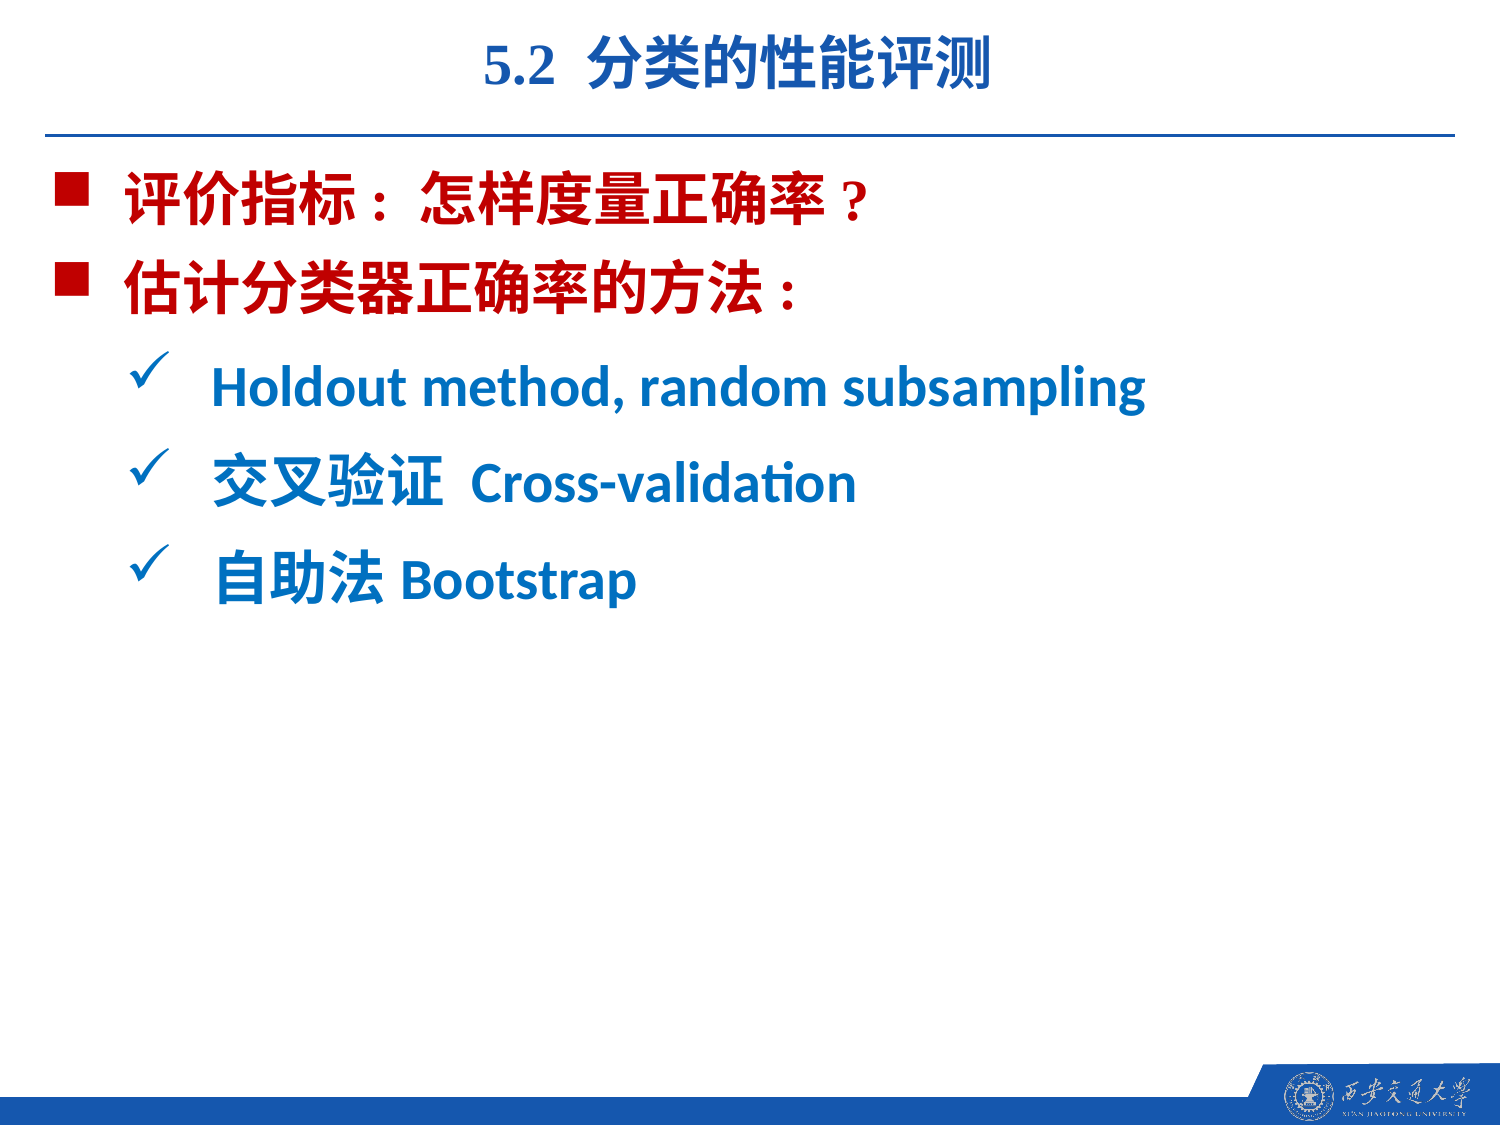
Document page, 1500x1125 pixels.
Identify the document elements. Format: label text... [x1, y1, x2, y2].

text_box 5.2 分类的性能评测 [135, 19, 1341, 104]
text_box 评价指标: 怎样度量正确率? 估计分类器正确率的方法: Holdout method, random subsampling 交叉验证 Cross-validation 自助法Bootstrap [35, 147, 1465, 998]
